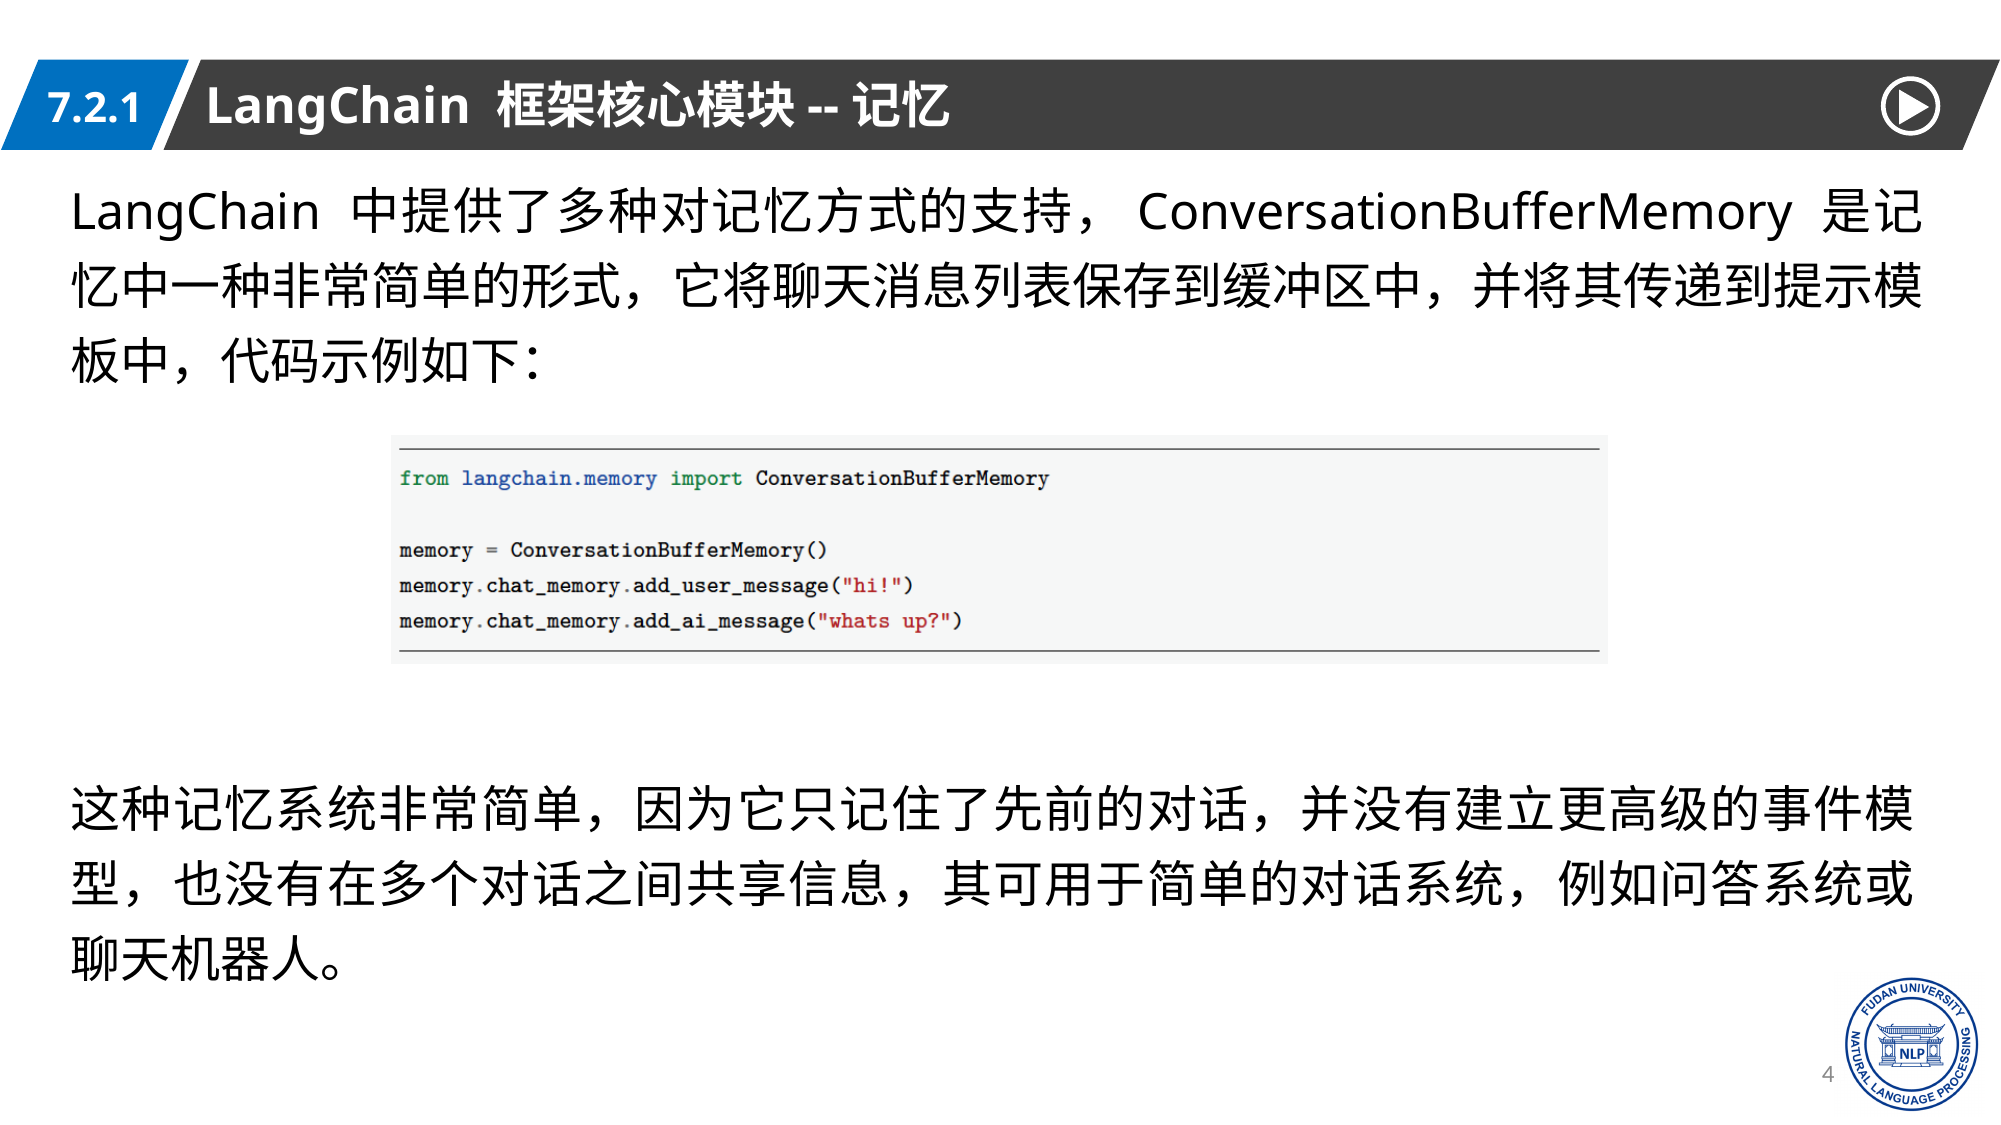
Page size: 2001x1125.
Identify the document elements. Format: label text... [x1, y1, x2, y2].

slide_number 40 [1412, 1042, 1863, 1103]
text_box [1, 89, 157, 150]
picture [391, 434, 1609, 665]
text_box 这种记忆系统非常简单，因为它只记住了先前的对话，并没有建立更高级的事件模型，也没有在多个对话之间共享信息，其可用于简单的对话系统，例如问答系统或聊天机器人。 [55, 754, 1930, 995]
text_box 7.2.1 [26, 73, 164, 138]
text_box LangChain 中提供了多种对记忆方式的支持，ConversationBufferMemory 是记忆中一种非常简单的形式，它将聊天消息列表保存到缓冲区中，并将其传递到提示模板中，代码示例如下： [55, 156, 1939, 397]
text_box [32, 59, 189, 120]
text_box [1883, 78, 1939, 134]
text_box LangChain 框架核心模块--记忆 [190, 66, 967, 142]
picture [1834, 972, 1985, 1117]
text_box [163, 59, 2000, 150]
